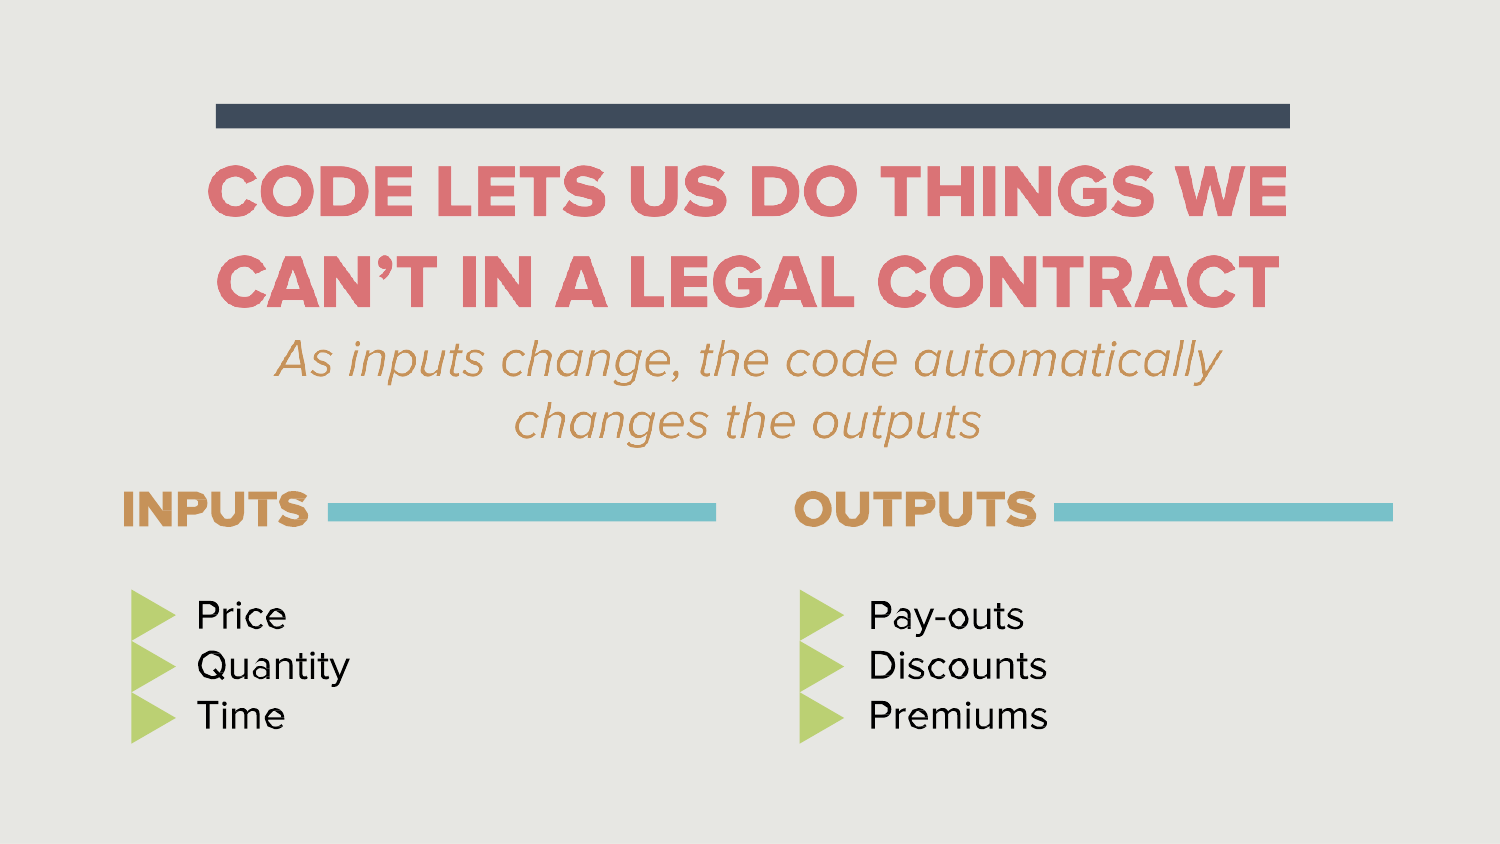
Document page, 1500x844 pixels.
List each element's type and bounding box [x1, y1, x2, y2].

text_box [966, 708, 970, 729]
text_box [223, 608, 234, 629]
text_box [198, 650, 226, 681]
text_box [935, 617, 946, 621]
text_box [310, 658, 315, 679]
text_box [900, 658, 904, 679]
text_box [199, 600, 220, 629]
text_box [976, 708, 993, 730]
text_box [973, 608, 991, 630]
text_box [222, 708, 227, 729]
text_box [871, 700, 892, 729]
text_box [871, 601, 892, 629]
text_box [993, 603, 1006, 630]
text_box [248, 491, 277, 527]
text_box [1016, 653, 1029, 680]
text_box [237, 608, 241, 629]
text_box [932, 708, 961, 729]
text_box [327, 503, 717, 522]
text_box [278, 491, 309, 527]
picture [515, 402, 981, 449]
text_box [139, 491, 172, 527]
text_box [895, 708, 906, 729]
text_box [948, 658, 969, 680]
picture [217, 255, 1279, 308]
text_box [996, 658, 1014, 679]
text_box [976, 491, 1005, 527]
text_box [799, 589, 845, 641]
text_box [296, 653, 308, 680]
text_box [928, 658, 946, 680]
text_box [317, 653, 350, 687]
text_box [908, 708, 928, 730]
text_box [215, 103, 1290, 129]
text_box [873, 491, 902, 527]
text_box [794, 490, 832, 527]
text_box [131, 640, 176, 744]
text_box [939, 491, 973, 527]
text_box [908, 658, 925, 680]
text_box [893, 608, 911, 630]
text_box [998, 708, 1027, 729]
text_box [1007, 608, 1024, 630]
text_box [1054, 503, 1393, 522]
text_box [232, 708, 260, 729]
text_box [913, 608, 935, 637]
text_box [1006, 490, 1037, 527]
text_box [266, 608, 286, 630]
text_box [275, 658, 293, 679]
text_box [871, 650, 896, 679]
text_box [1030, 708, 1047, 730]
text_box [131, 589, 176, 641]
picture [208, 164, 1287, 218]
text_box [264, 708, 285, 730]
text_box [905, 491, 936, 527]
text_box [230, 658, 248, 680]
text_box [124, 491, 134, 527]
text_box [252, 658, 270, 680]
text_box [177, 491, 208, 527]
text_box [1030, 658, 1047, 680]
text_box [973, 658, 991, 680]
text_box [211, 491, 245, 527]
text_box [836, 491, 870, 527]
text_box [799, 640, 845, 744]
picture [273, 340, 1223, 386]
text_box [948, 608, 969, 630]
text_box [245, 608, 263, 630]
text_box [197, 700, 219, 729]
